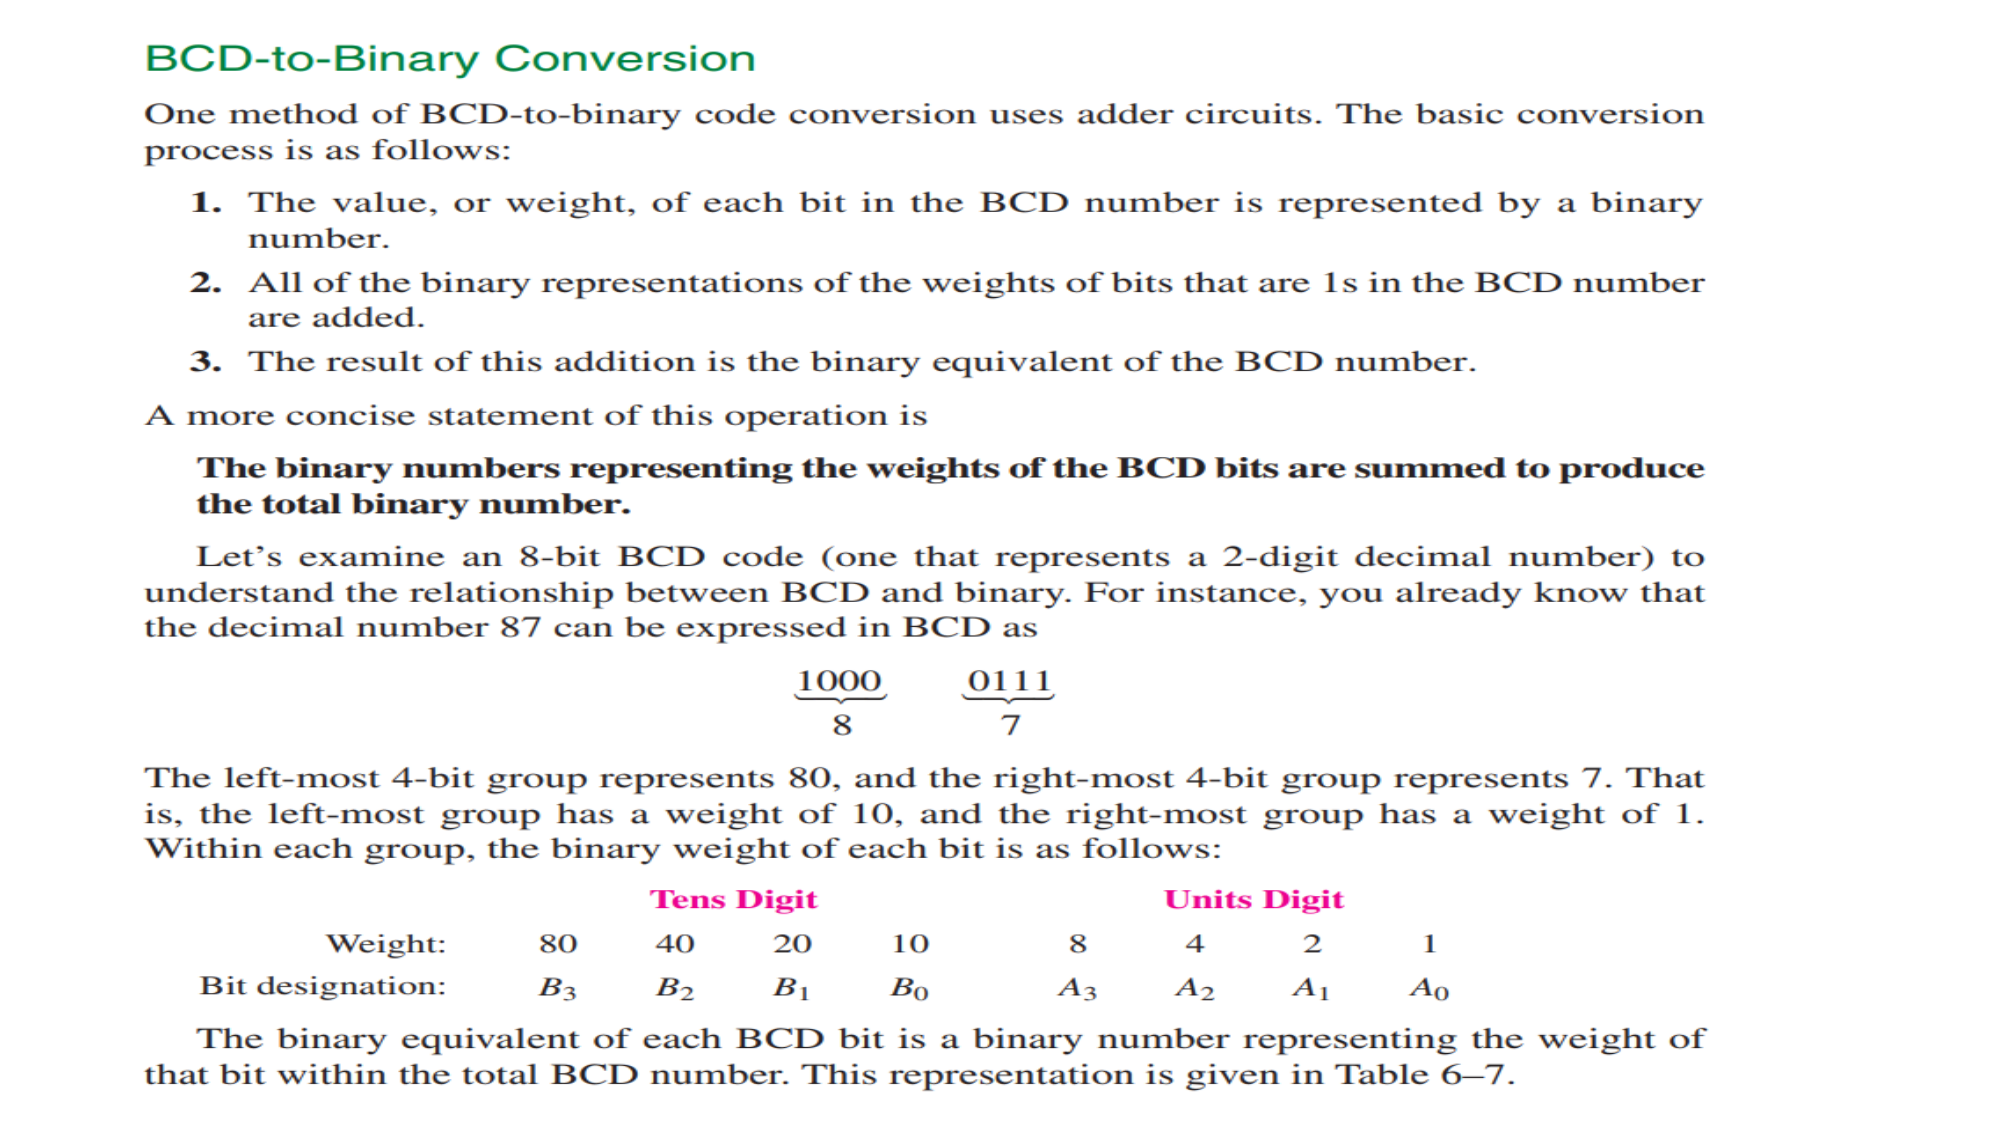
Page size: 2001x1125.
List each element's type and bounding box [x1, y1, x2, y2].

picture [84, 23, 1760, 1114]
